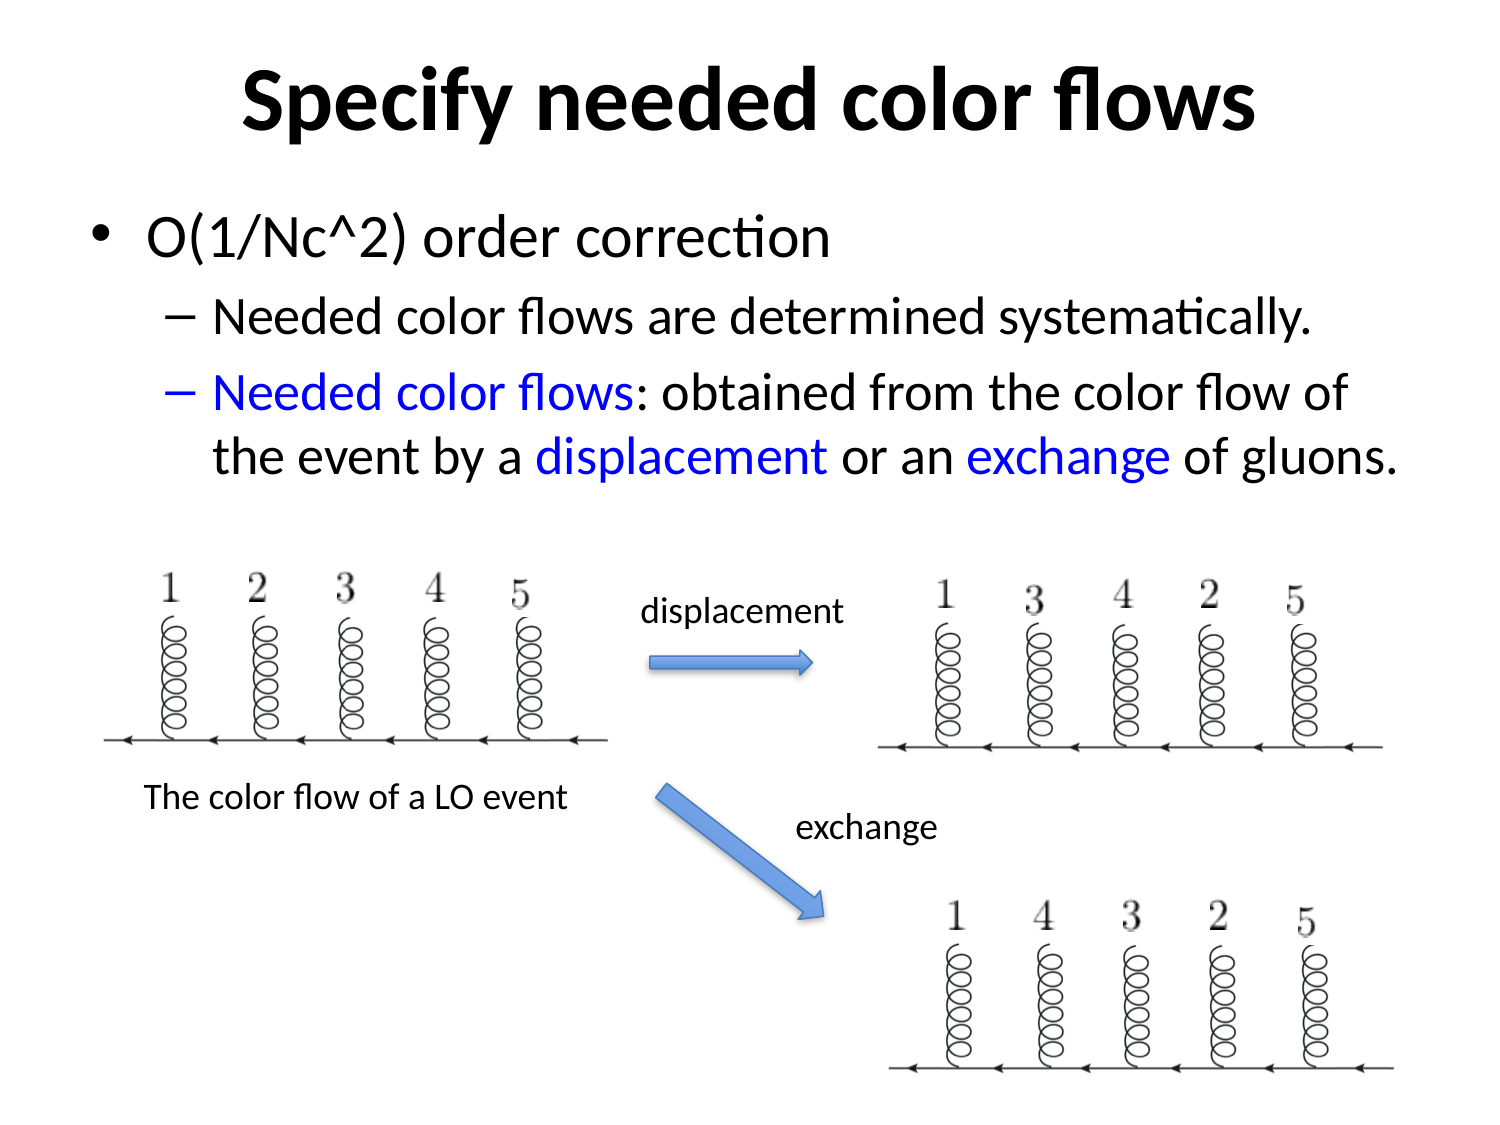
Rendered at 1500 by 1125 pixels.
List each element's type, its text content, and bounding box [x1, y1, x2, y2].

text_box [649, 649, 814, 676]
text_box displacement [625, 579, 846, 639]
text_box [655, 782, 825, 921]
text_box The color flow of a LO event [128, 785, 584, 825]
list O(1/Nc^2) order correction Needed color flows are determined systematically. Needed color flows: obtained from the color flow of the event by a displacement or an exchange of gluons. [75, 187, 1425, 525]
picture [849, 577, 1391, 783]
text_box exchange [780, 794, 954, 855]
title Specify needed color flows [75, 0, 1425, 187]
picture [860, 899, 1402, 1105]
picture [74, 571, 616, 777]
